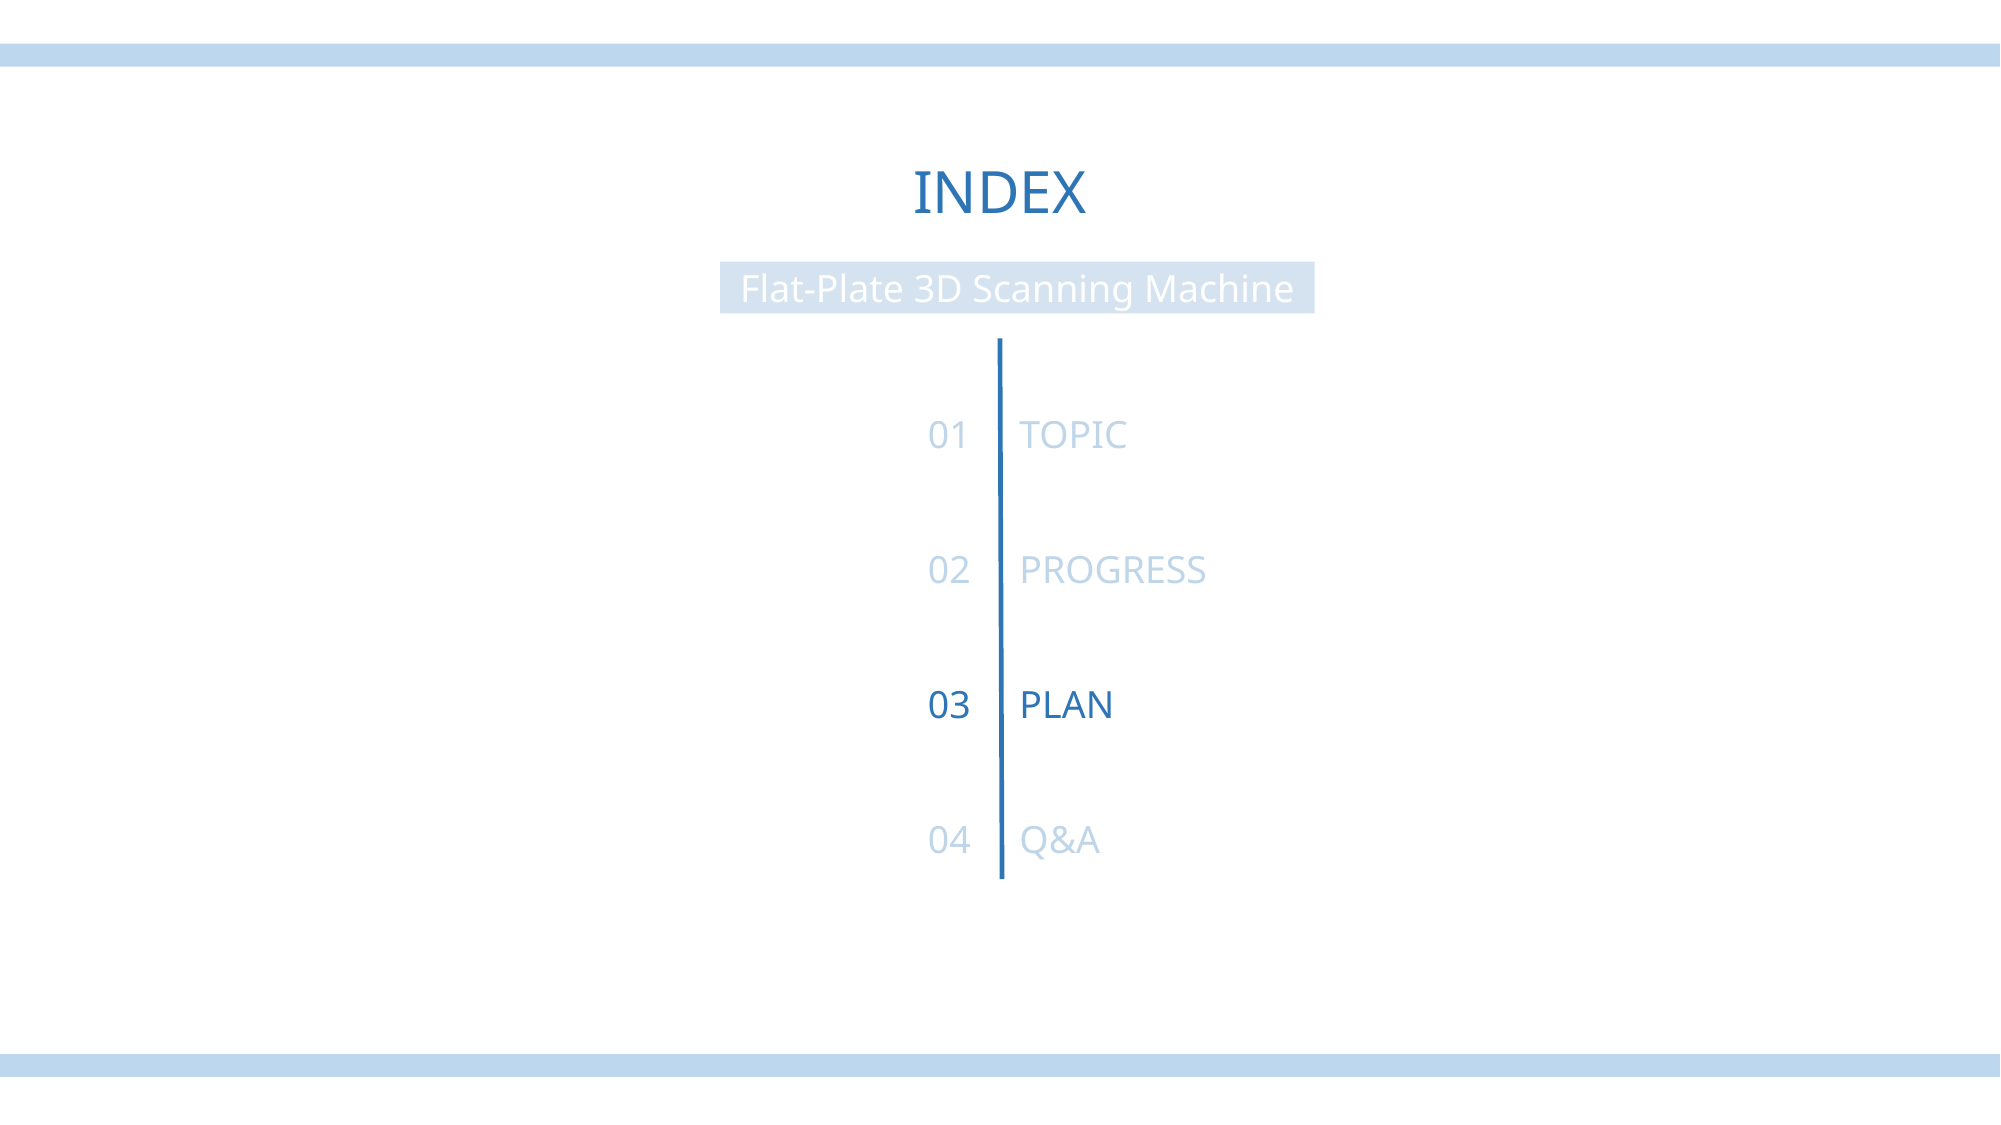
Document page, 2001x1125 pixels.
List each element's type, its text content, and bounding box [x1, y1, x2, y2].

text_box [999, 338, 1003, 880]
text_box [0, 43, 2000, 68]
text_box Flat-Plate 3D Scanning Machine [719, 261, 1316, 314]
text_box INDEX [898, 147, 1102, 233]
text_box [0, 1053, 2000, 1078]
text_box 01 TOPIC 02 PROGRESS 03 PLAN 04 Q&A [913, 313, 1430, 869]
